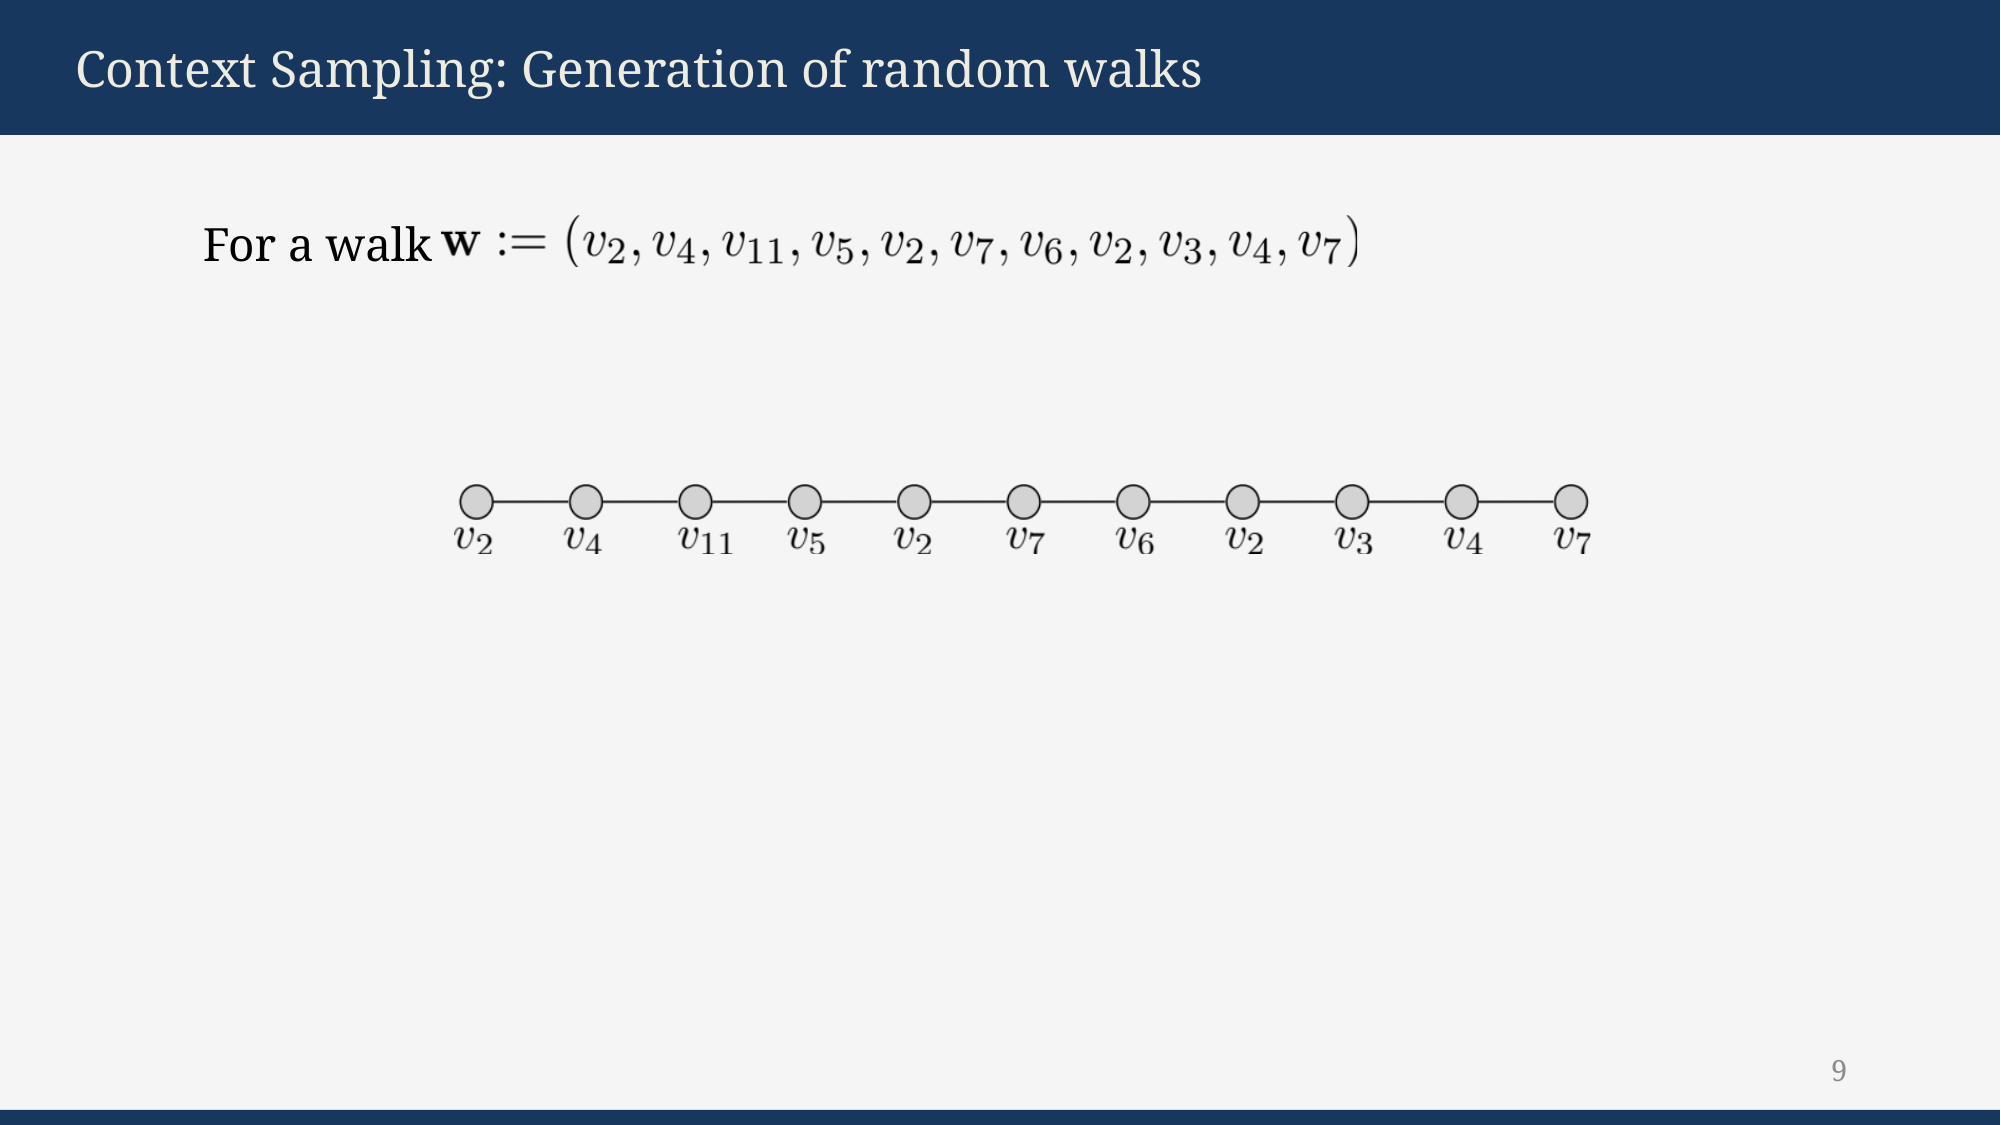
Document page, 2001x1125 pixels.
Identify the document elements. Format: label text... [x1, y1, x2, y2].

text_box [0, 1109, 2000, 1125]
text_box For a walk [188, 202, 455, 272]
picture [440, 215, 1358, 267]
text_box [91, 136, 1878, 780]
text_box Context Sampling: Generation of random walks [0, 0, 2000, 136]
slide_number 9 [1412, 1042, 1863, 1103]
picture [454, 484, 1591, 554]
